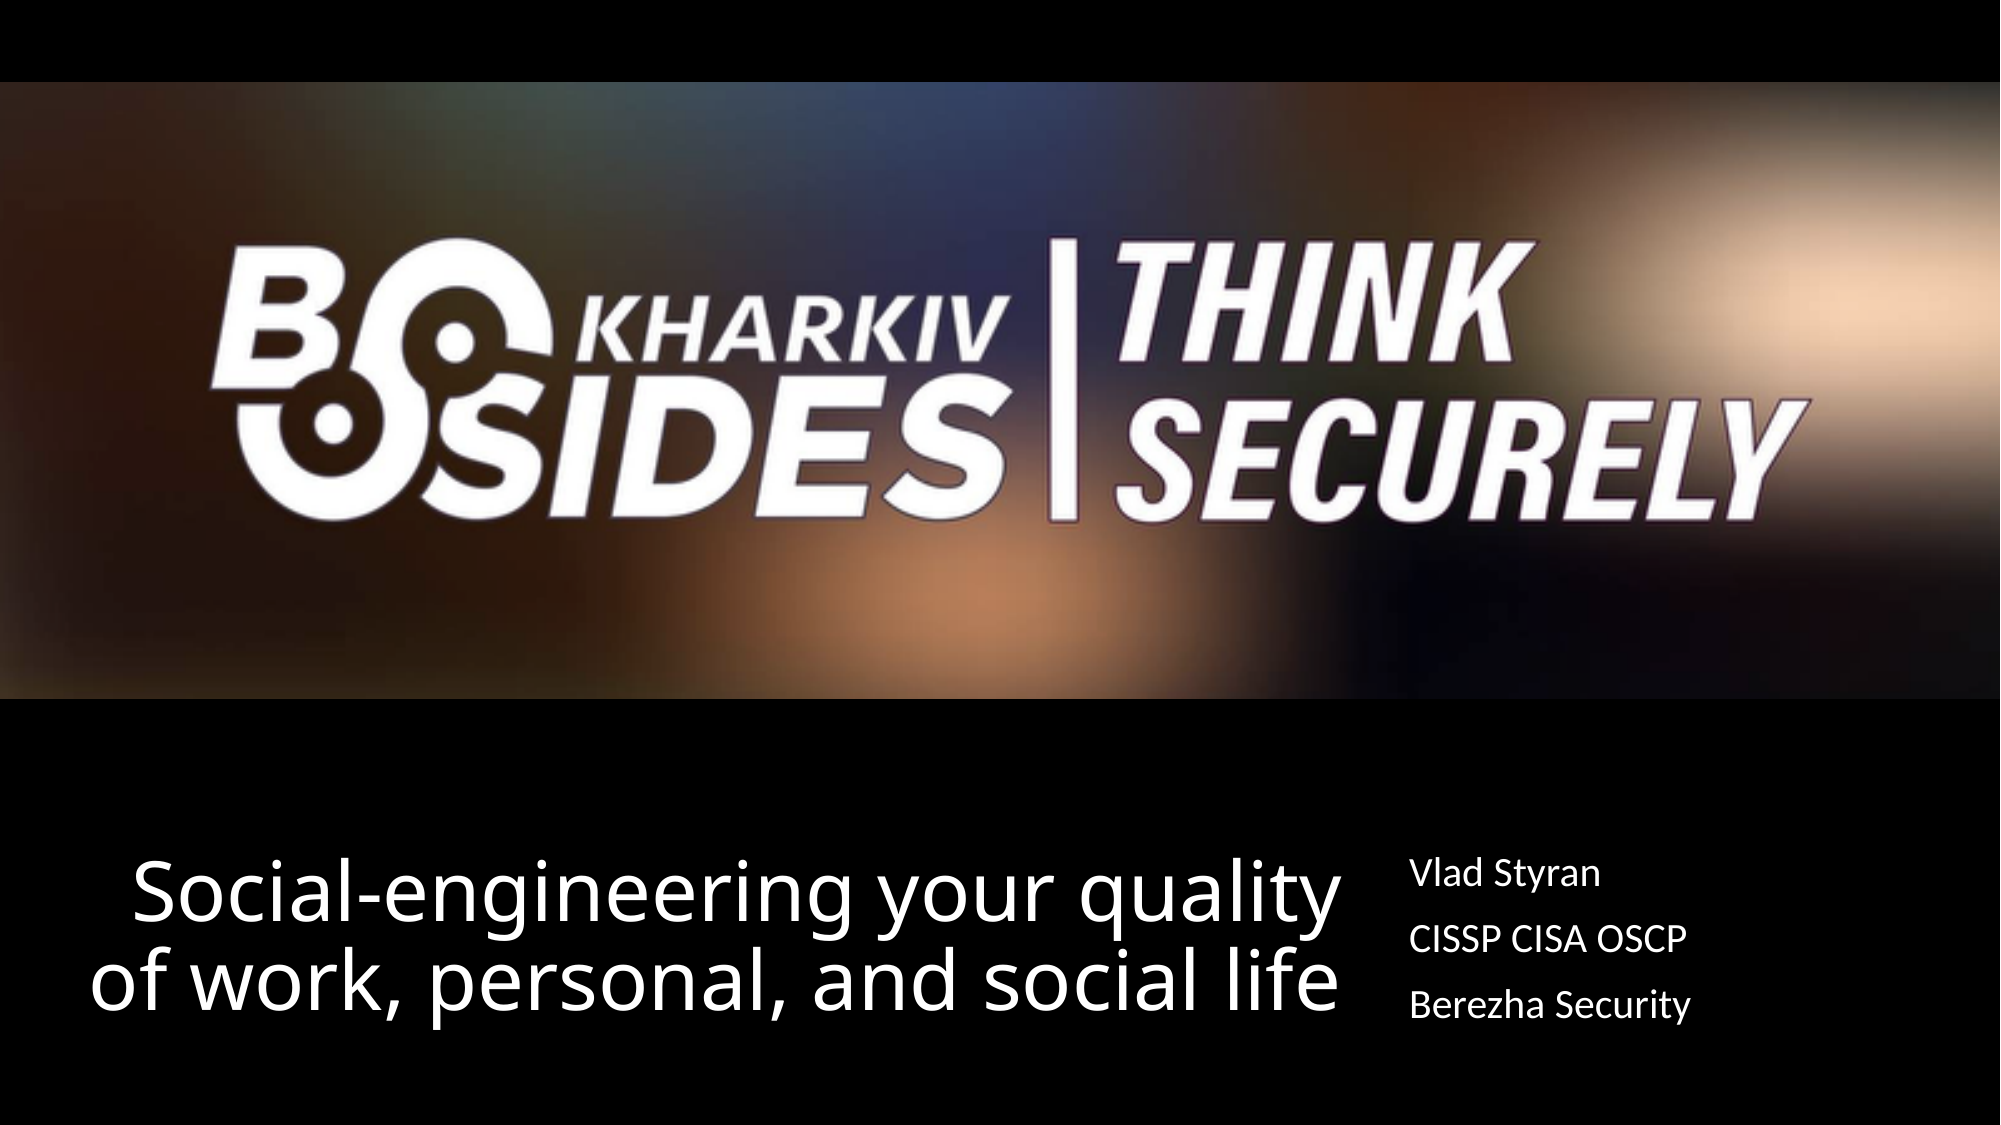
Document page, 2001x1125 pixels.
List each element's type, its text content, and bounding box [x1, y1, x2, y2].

picture [0, 82, 2000, 699]
title Social-engineering your quality of work, personal, and social life [71, 835, 1357, 1043]
subtitle Vlad Styran CISSP CISA OSCP Berezha Security [1394, 835, 1883, 1043]
